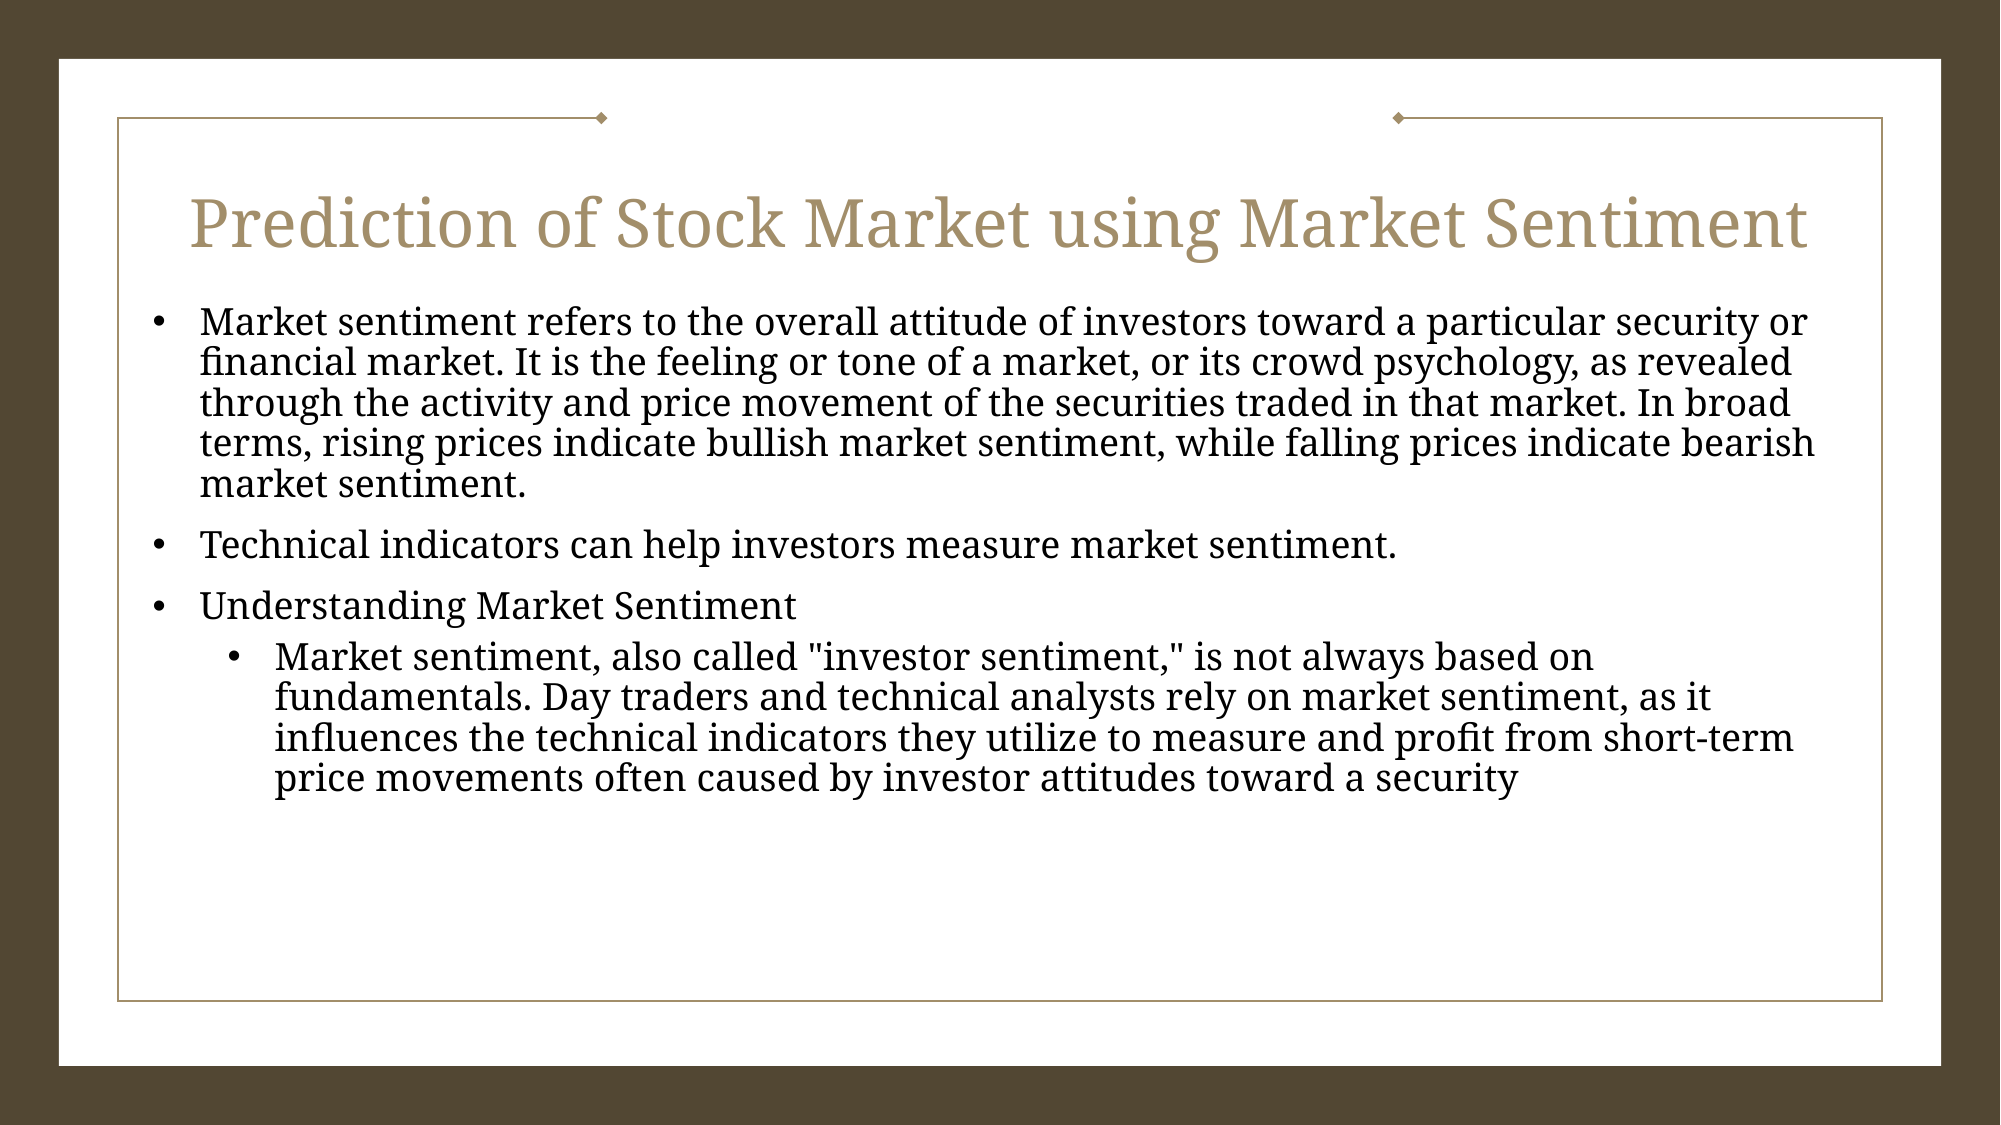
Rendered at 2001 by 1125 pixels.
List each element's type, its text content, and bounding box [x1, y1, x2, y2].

title Prediction of Stock Market using Market Sentiment [137, 145, 1863, 269]
list Market sentiment refers to the overall attitude of investors toward a particular security or financial market. It is the feeling or tone of a market, or its crowd psychology, as revealed through the activity and price movement of the securities traded in that market. In broad terms, rising prices indicate bullish market sentiment, while falling prices indicate bearish market sentiment. Technical indicators can help investors measure market sentiment. Understanding Market Sentiment Market sentiment, also called "investor sentiment," is not always based on fundamentals. Day traders and technical analysts rely on market sentiment, as it influences the technical indicators they utilize to measure and profit from short-term price movements often caused by investor attitudes toward a security [137, 295, 1863, 963]
